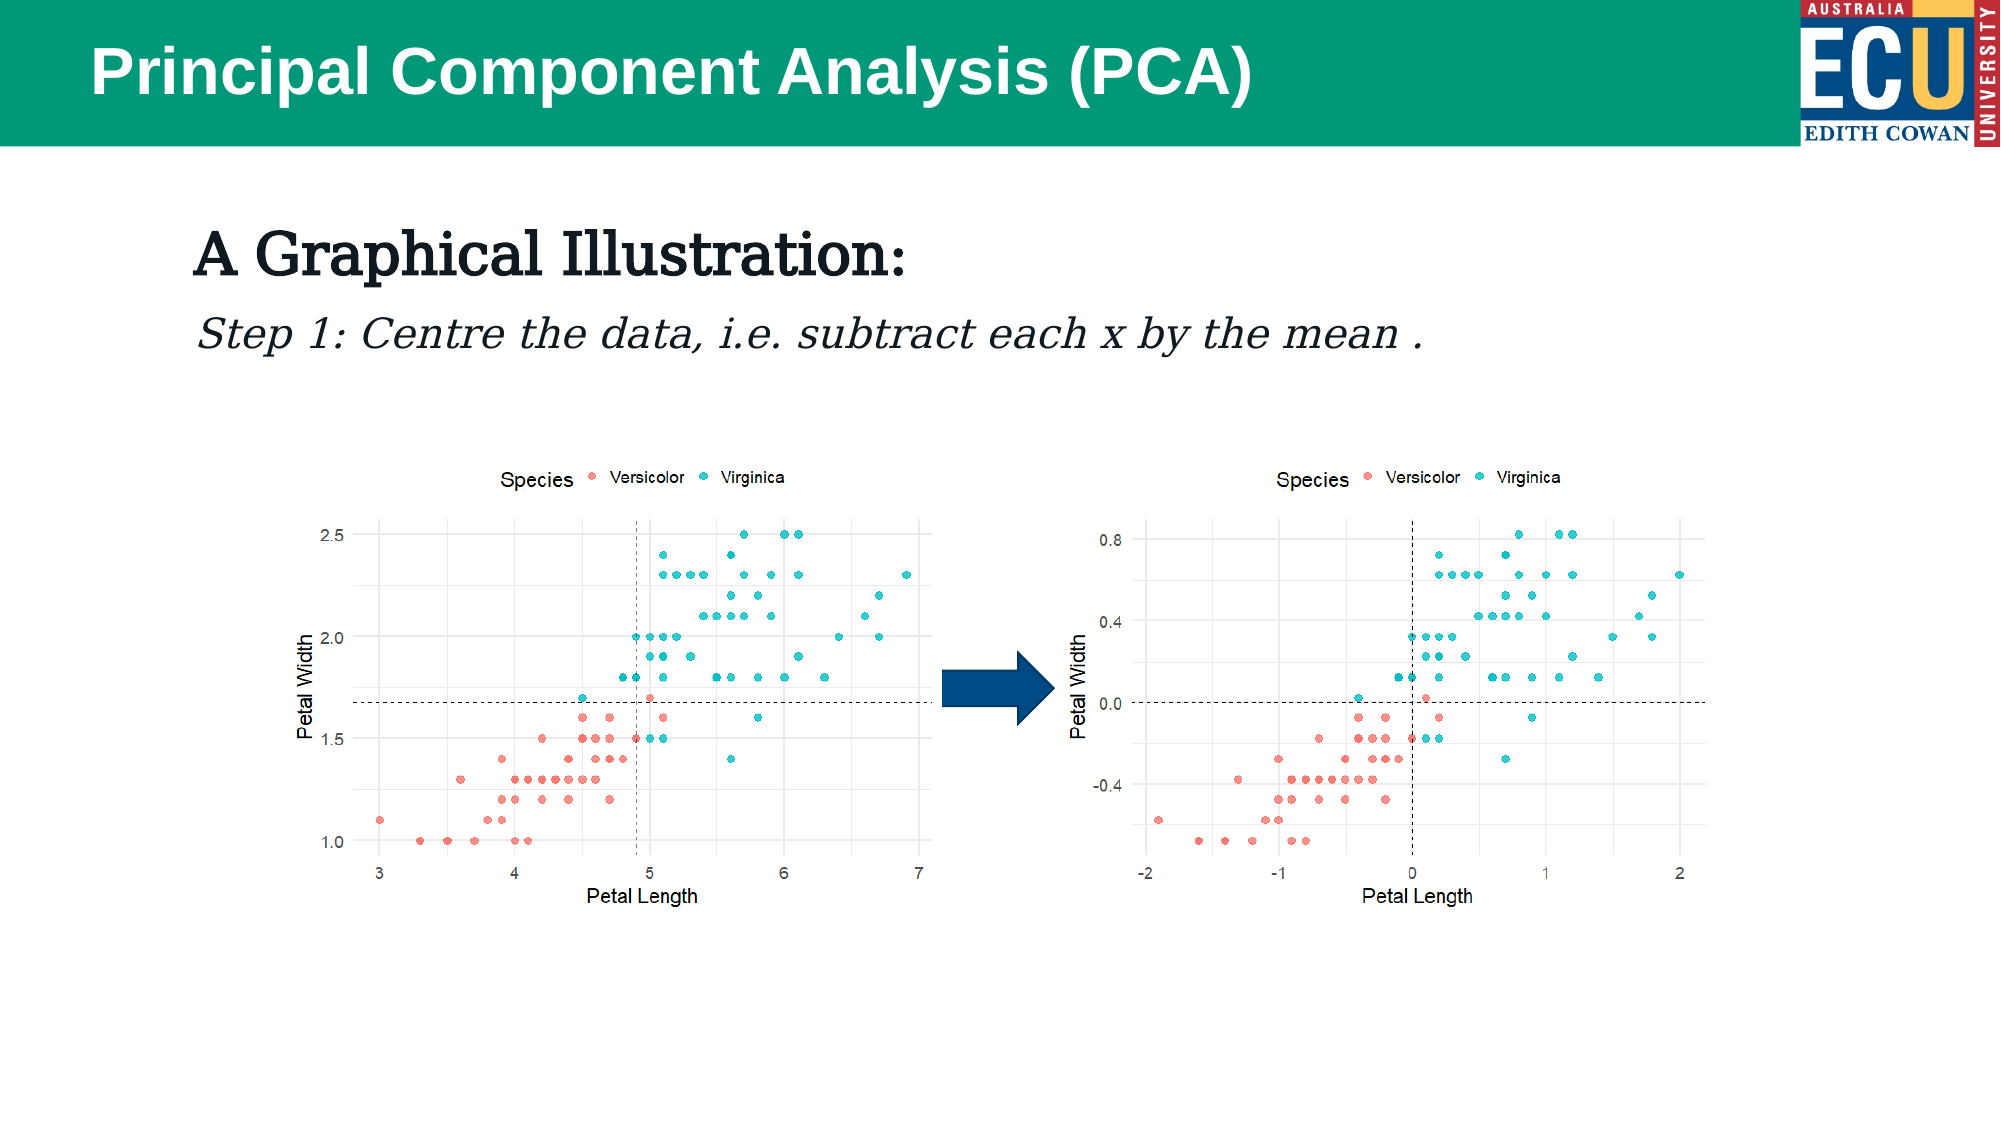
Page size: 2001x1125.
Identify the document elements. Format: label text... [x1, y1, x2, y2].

title Principal Component Analysis (PCA) [75, 0, 1801, 147]
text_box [285, 447, 1715, 917]
picture [1801, 0, 2000, 147]
